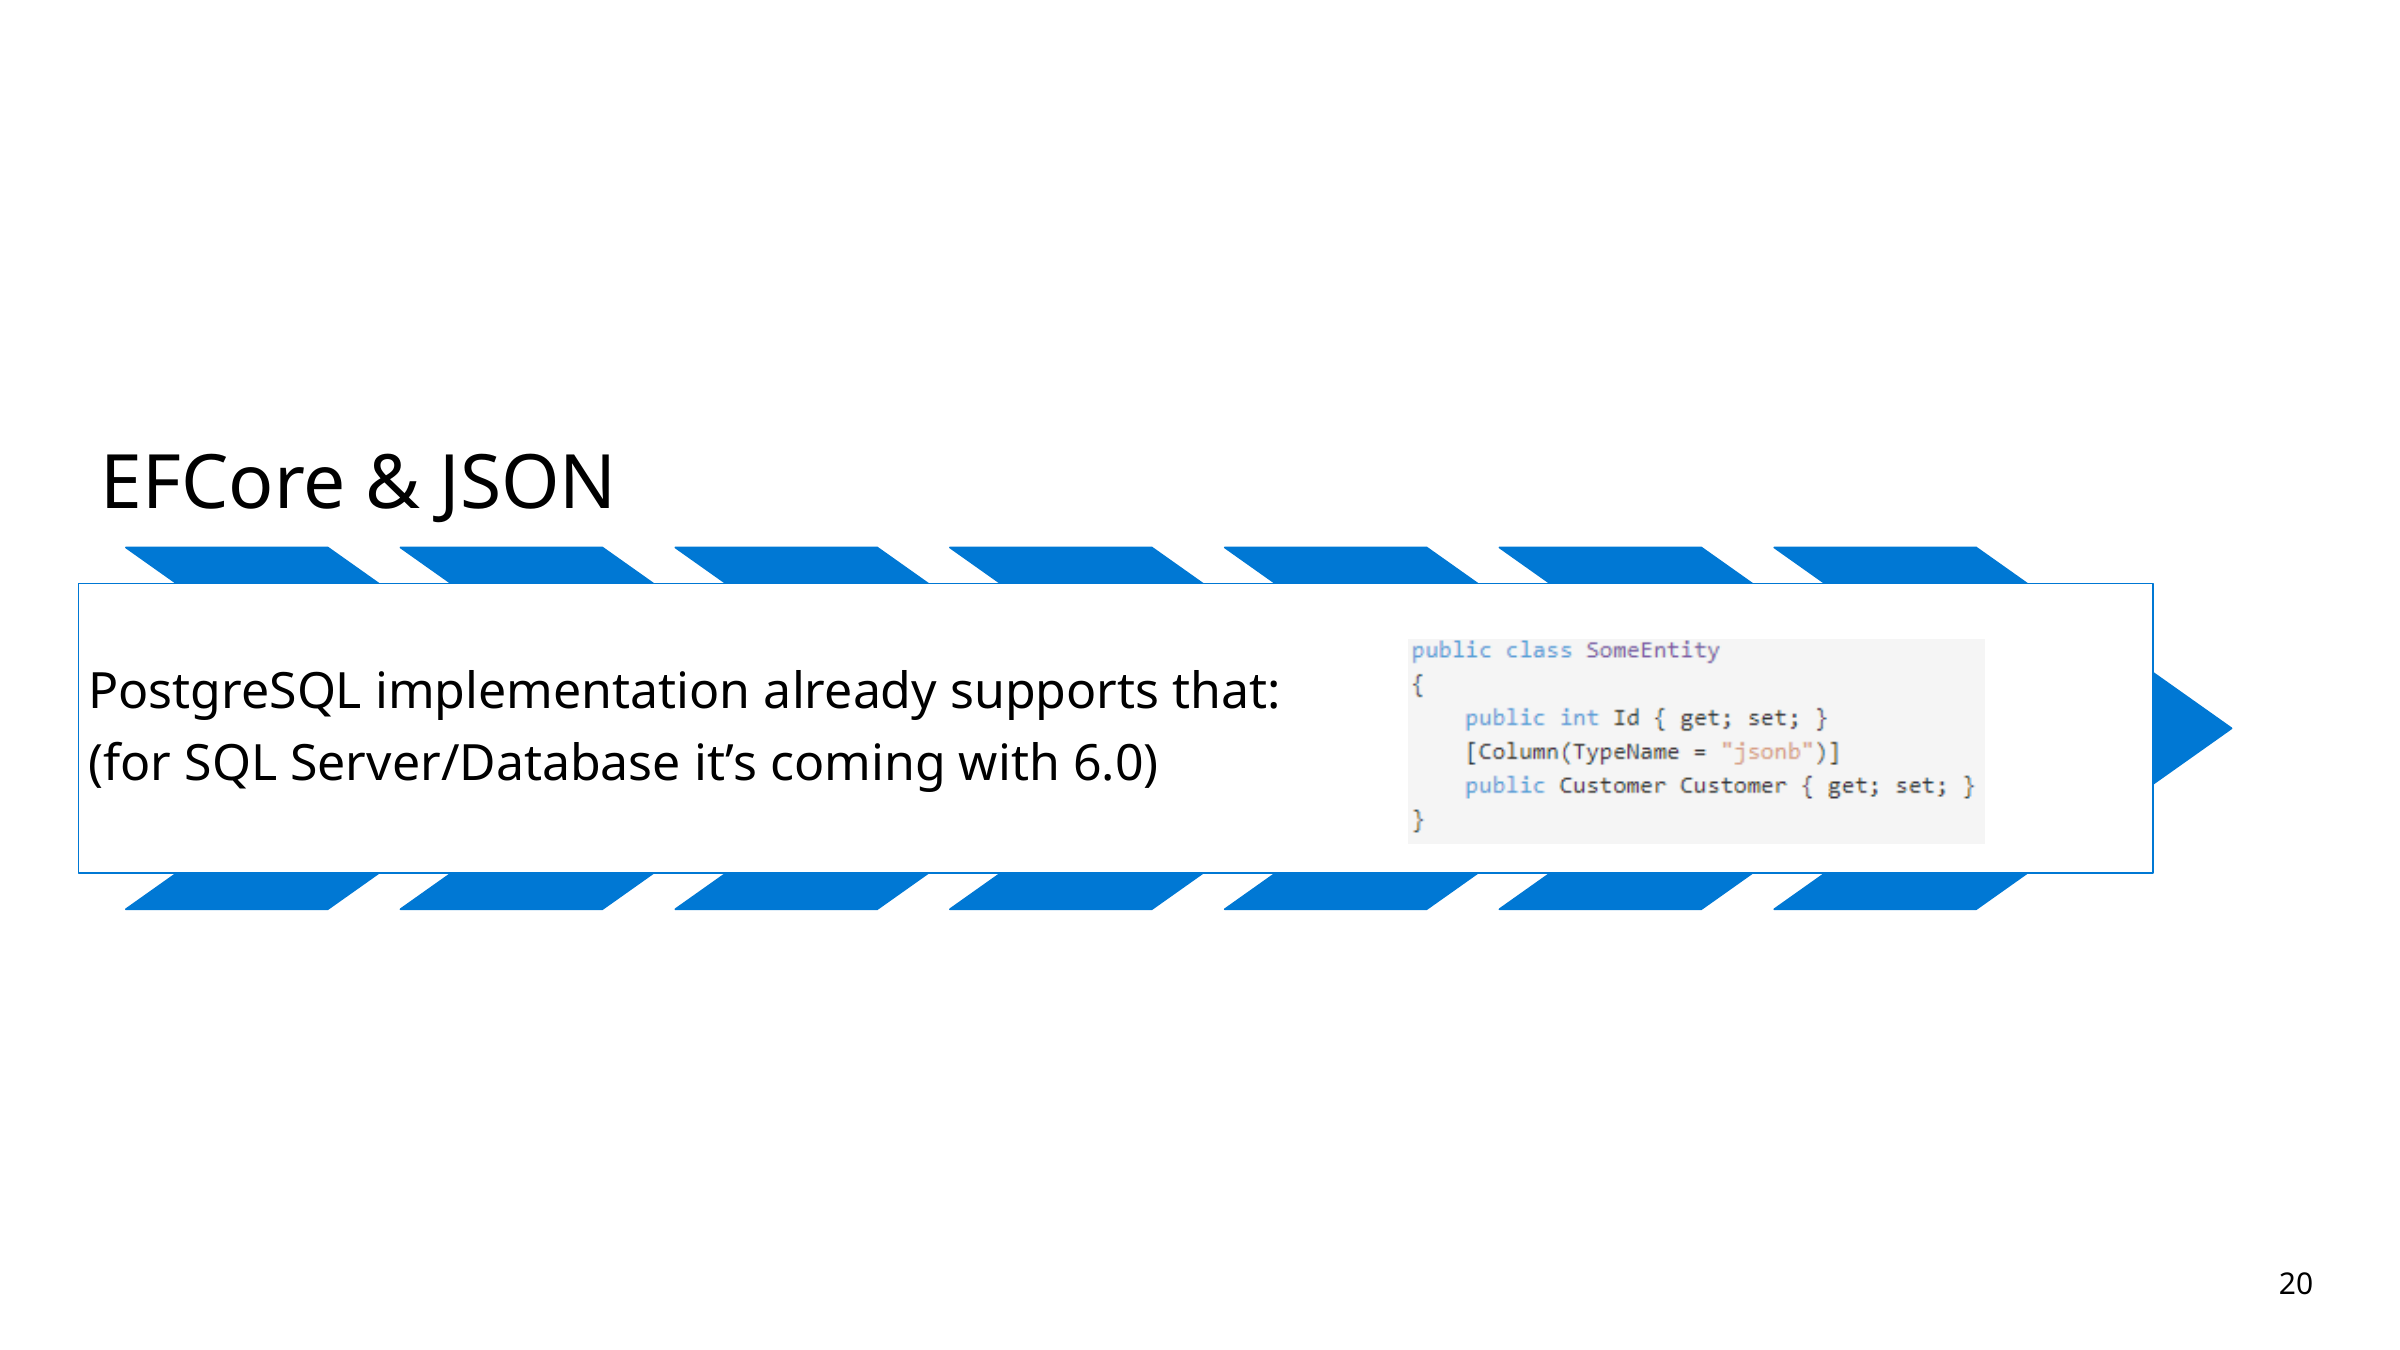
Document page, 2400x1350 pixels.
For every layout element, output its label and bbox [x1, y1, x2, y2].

list [69, 110, 2241, 1169]
picture [1408, 639, 1985, 845]
